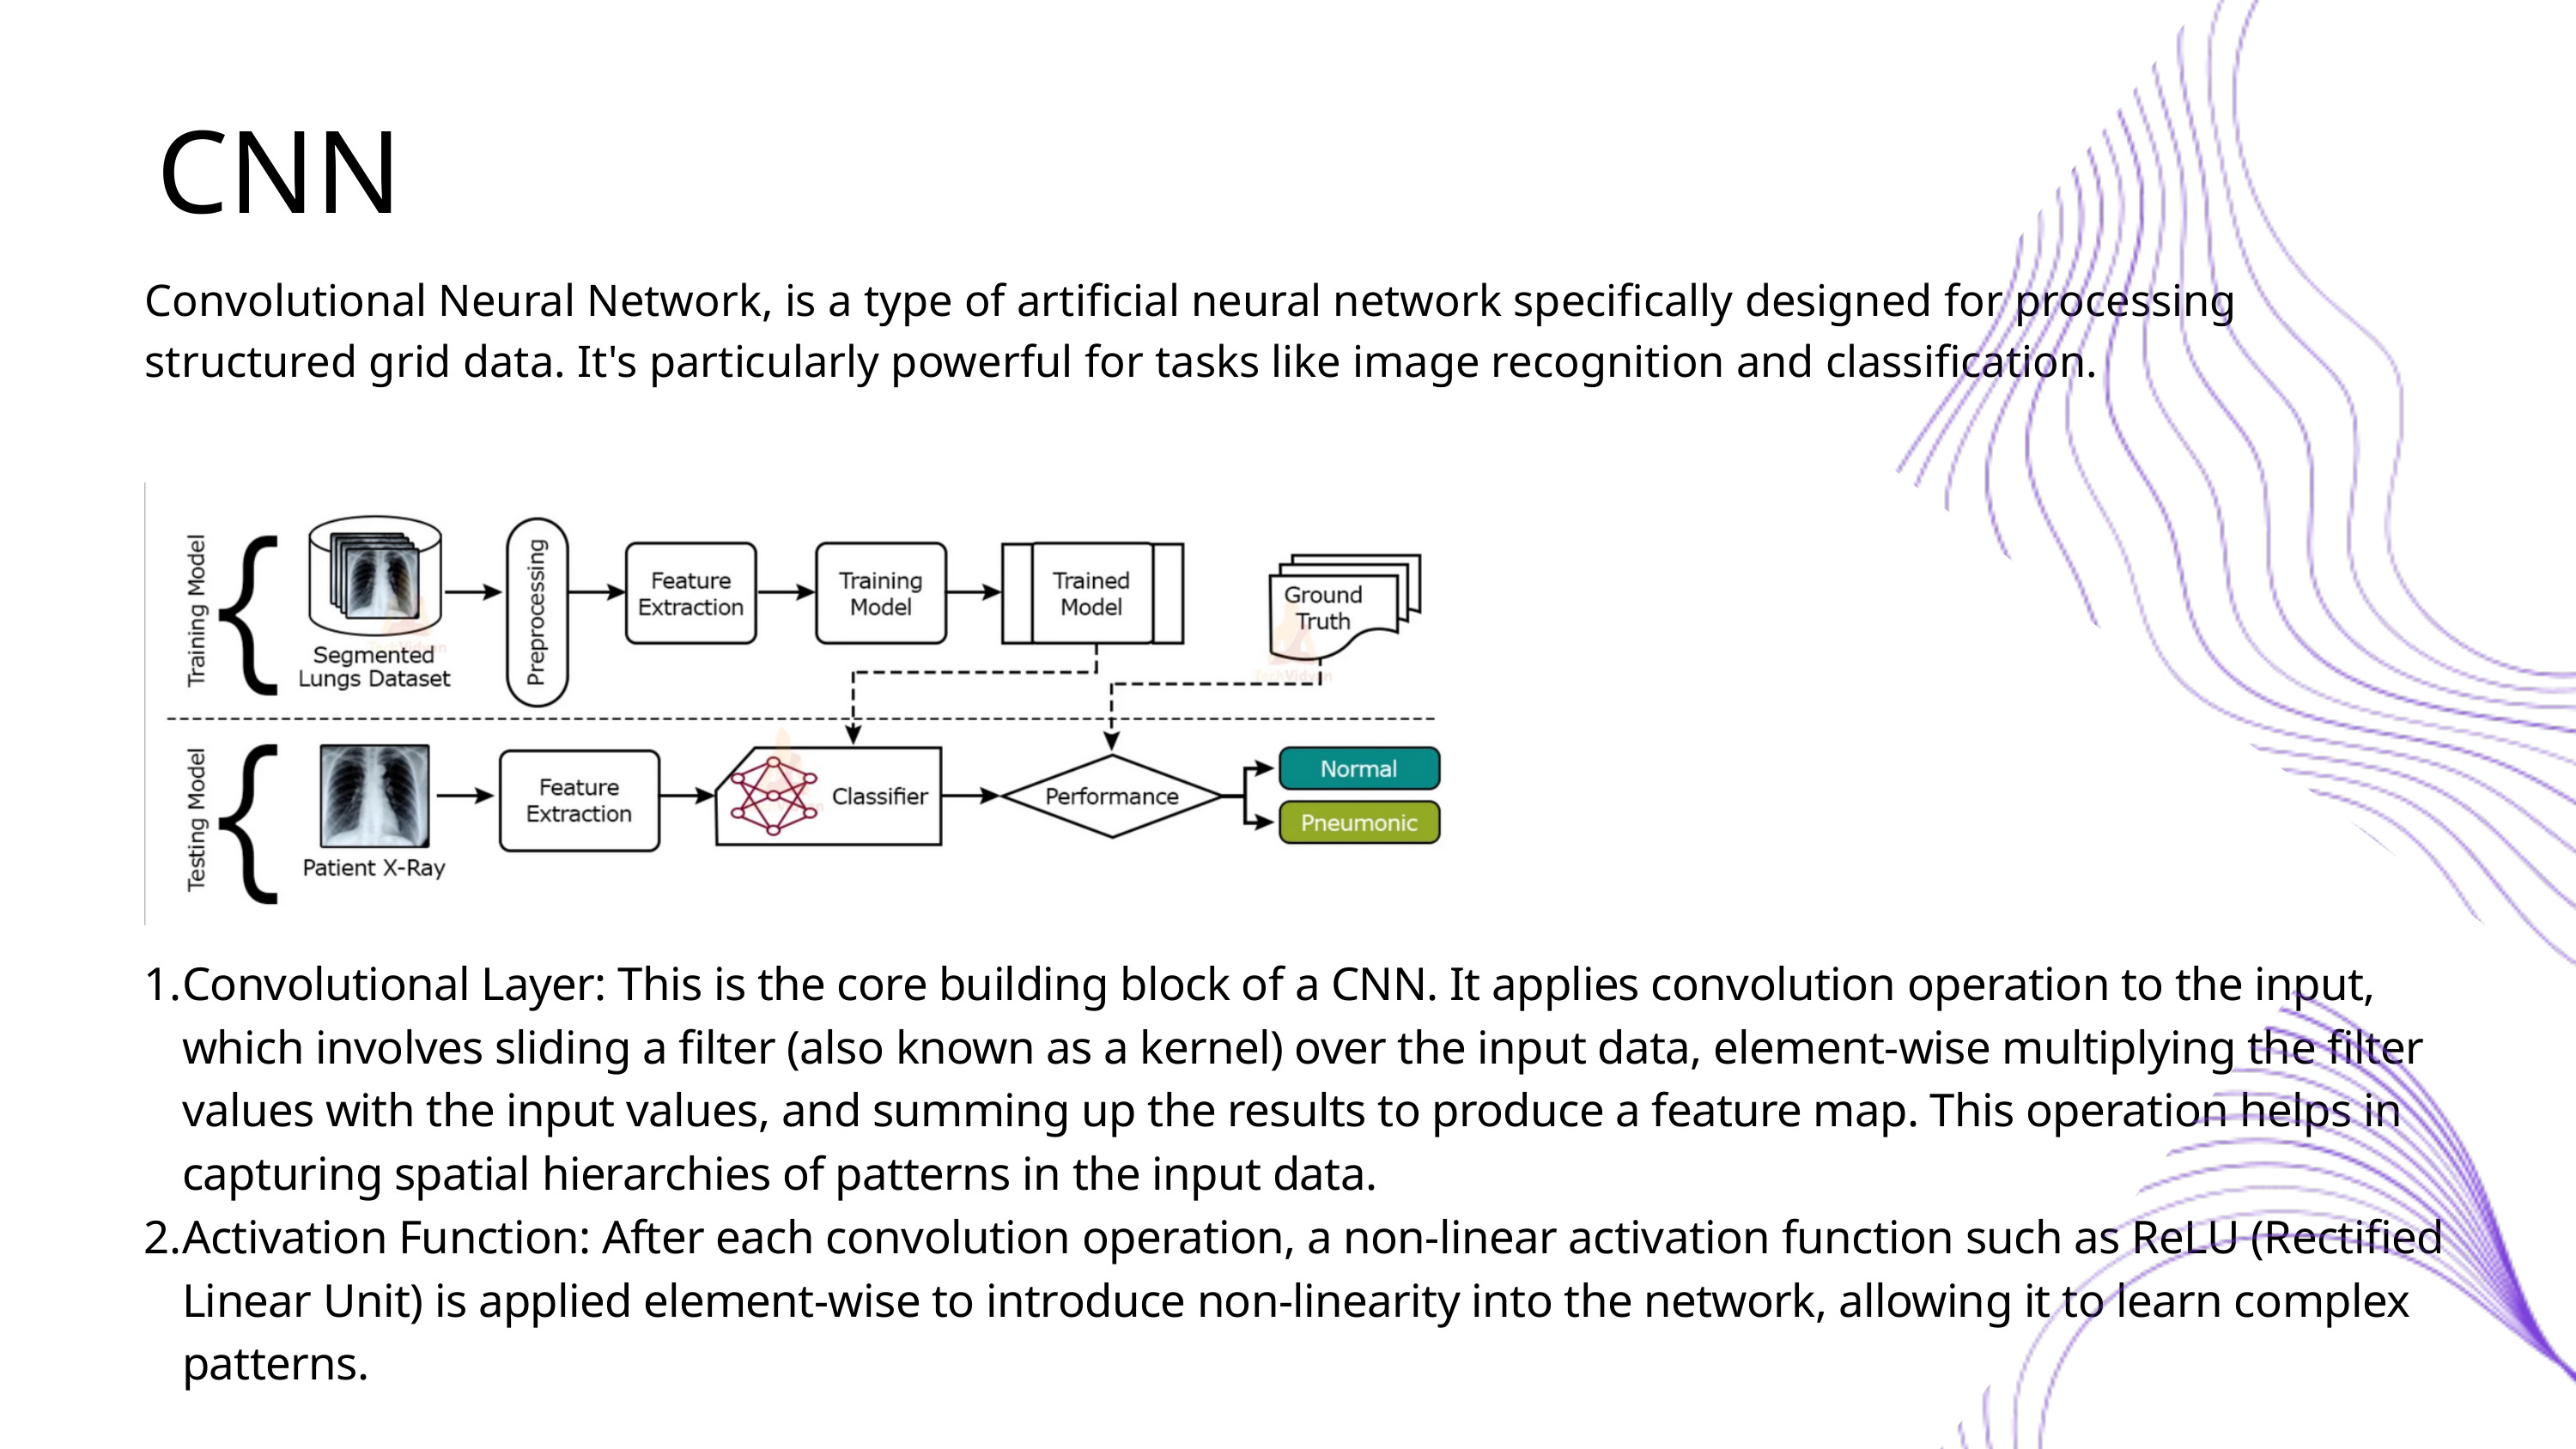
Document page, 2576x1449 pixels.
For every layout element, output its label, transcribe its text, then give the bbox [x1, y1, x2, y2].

text_box [1860, 0, 2576, 996]
text_box [144, 482, 1462, 925]
text_box CNN [144, 76, 414, 237]
text_box Convolutional Layer: This is the core building block of a CNN. It applies convolution operation to the input, which involves sliding a filter (also known as a kernel) over the input data, element-wise multiplying the filter values with the input values, and summing up the results to produce a feature map. This operation helps in capturing spatial hierarchies of patterns in the input data. Activation Function: After each convolution operation, a non-linear activation function such as ReLU (Rectified Linear Unit) is applied element-wise to introduce non-linearity into the network, allowing it to learn complex patterns. [105, 946, 2471, 1431]
text_box [1940, 953, 2576, 1449]
text_box Convolutional Neural Network, is a type of artificial neural network specifically designed for processing structured grid data. It's particularly powerful for tasks like image recognition and classification. [144, 264, 1999, 386]
